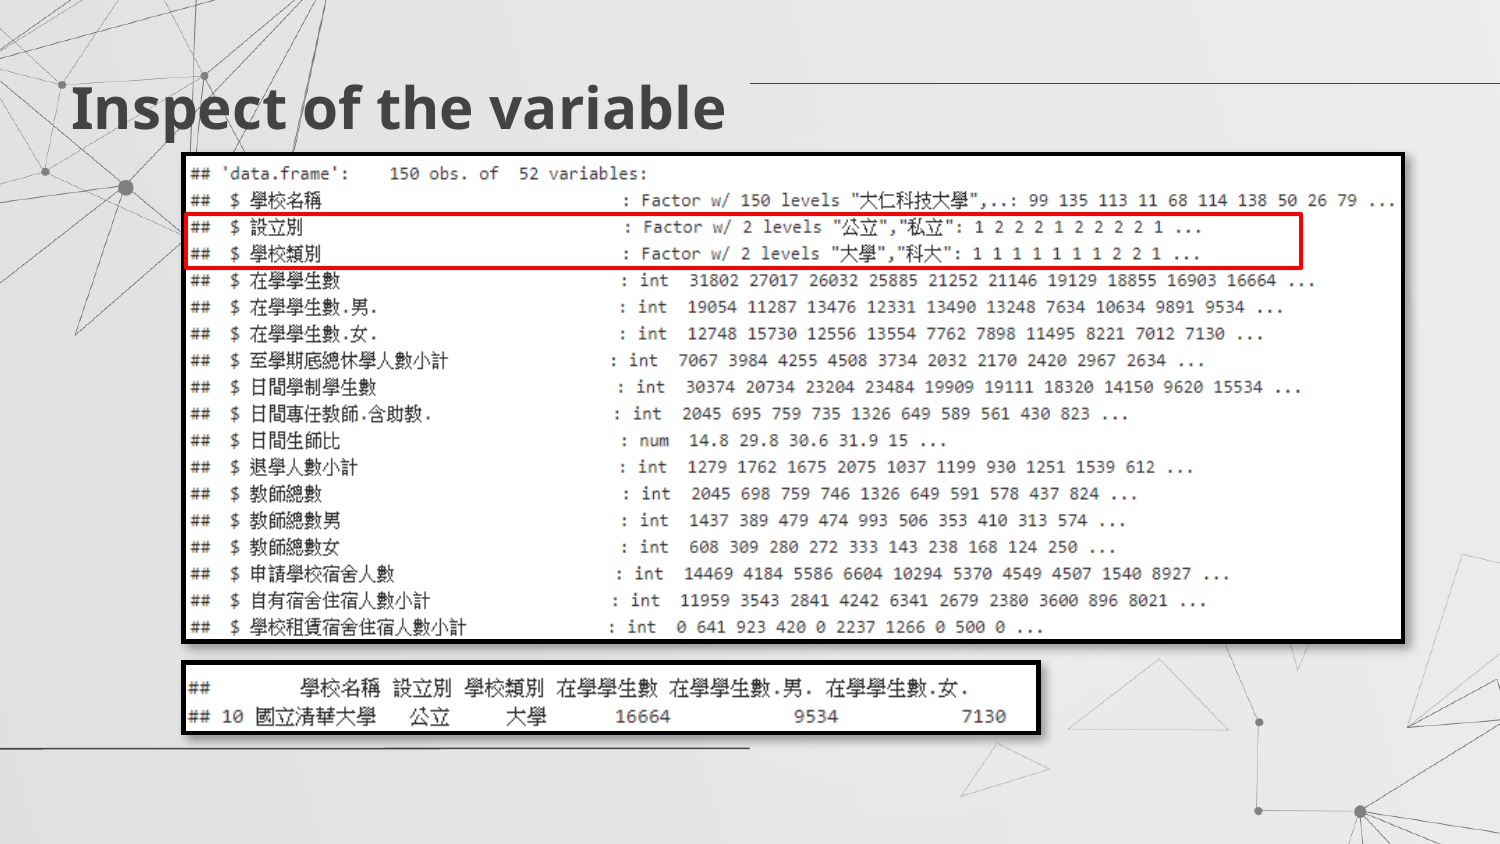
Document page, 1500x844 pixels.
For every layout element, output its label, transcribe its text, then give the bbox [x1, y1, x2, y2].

picture [185, 155, 1401, 640]
title Inspect of the variable [48, 64, 750, 157]
picture [0, 0, 1500, 844]
picture [185, 664, 1037, 731]
subtitle Mercury is the closest planet to the Sun and the smallest one in the Solar System—it’s only a bit larger than our Moon. The planet’s name has nothing to do with the liquid metal, since it was named after the Roman messenger god, Mercury [403, 656, 1097, 673]
